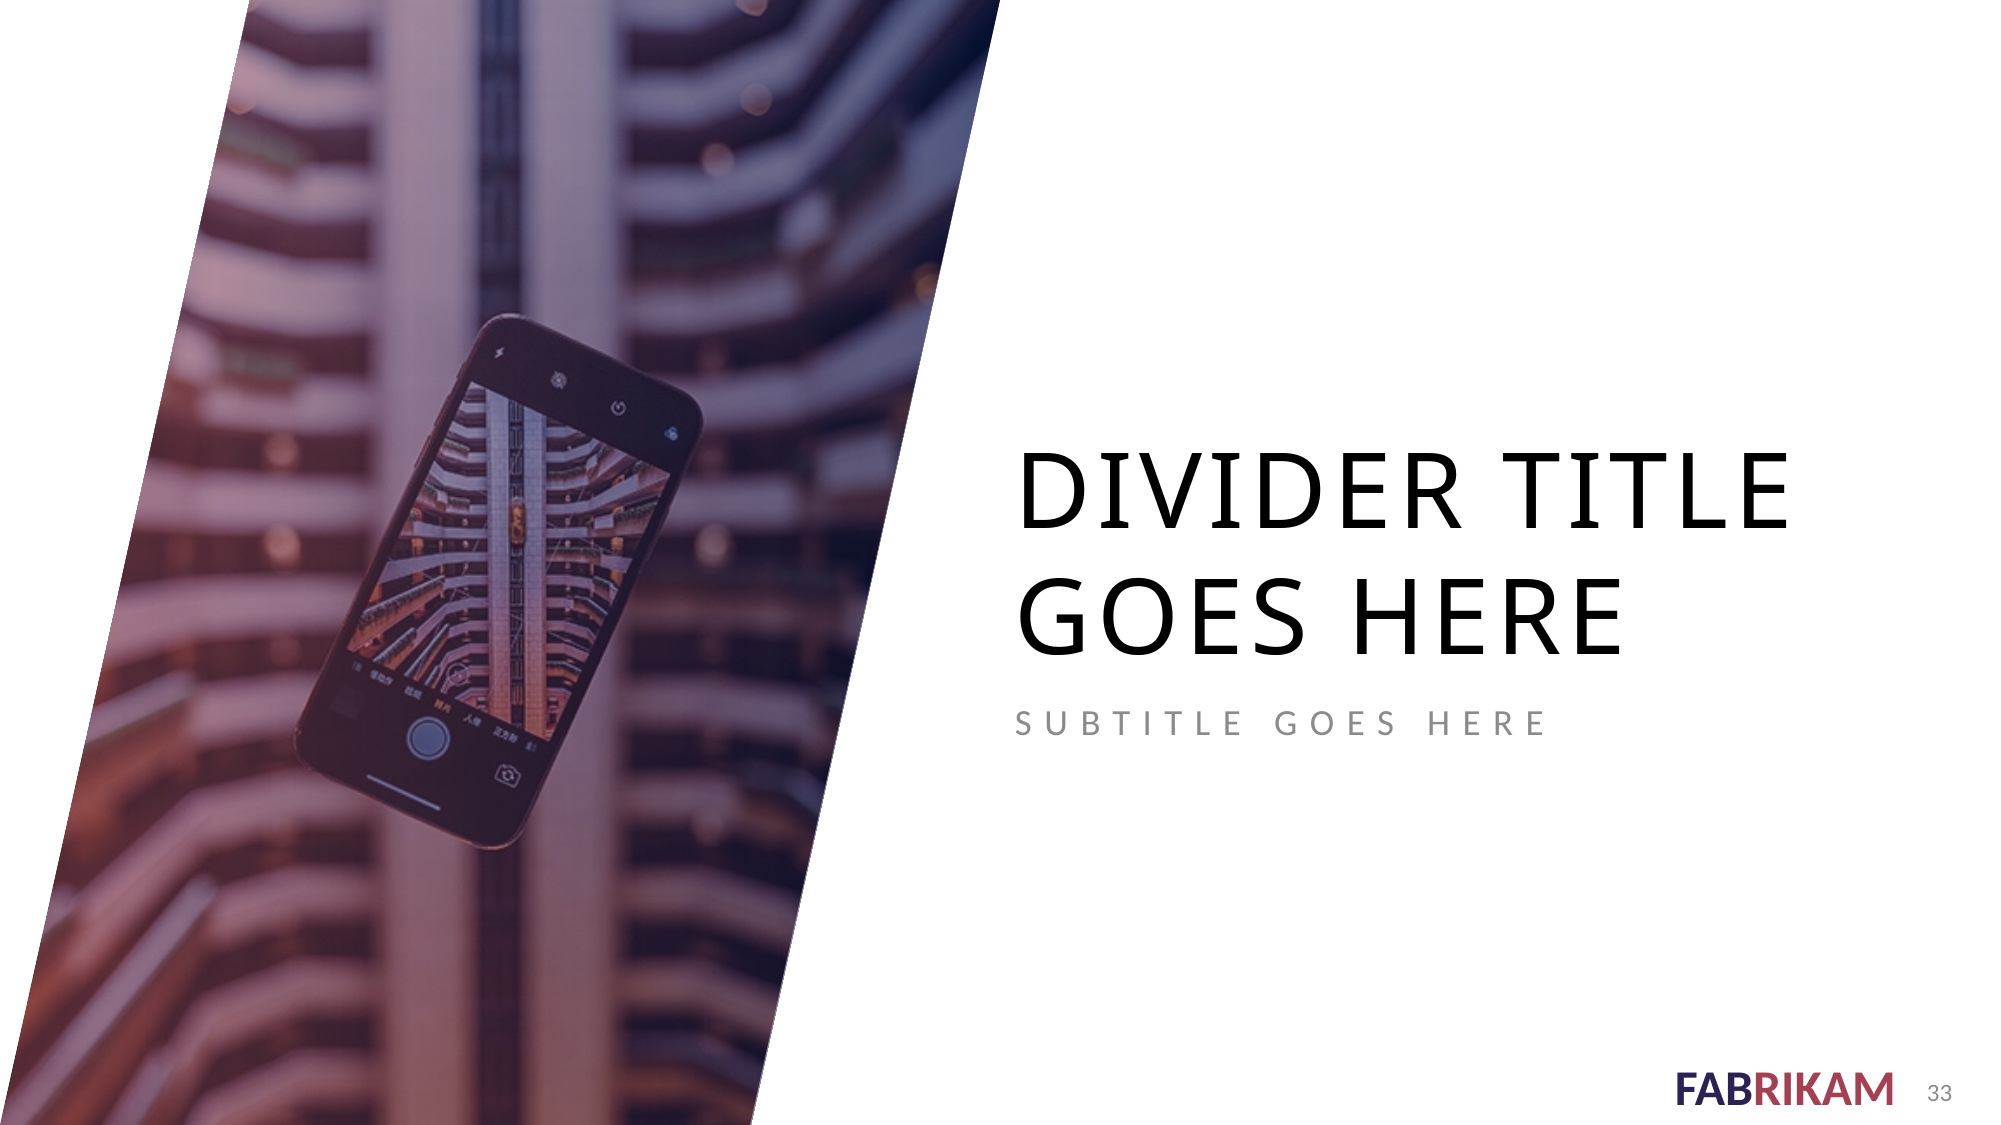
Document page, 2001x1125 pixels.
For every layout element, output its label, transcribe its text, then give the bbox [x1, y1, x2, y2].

list SUBTITLE GOES HERE [1000, 690, 1862, 751]
title DIVIDER TITLE GOES HERE [1000, 413, 1862, 686]
slide_number 33 [1894, 1061, 1968, 1121]
picture [0, 0, 1000, 1125]
